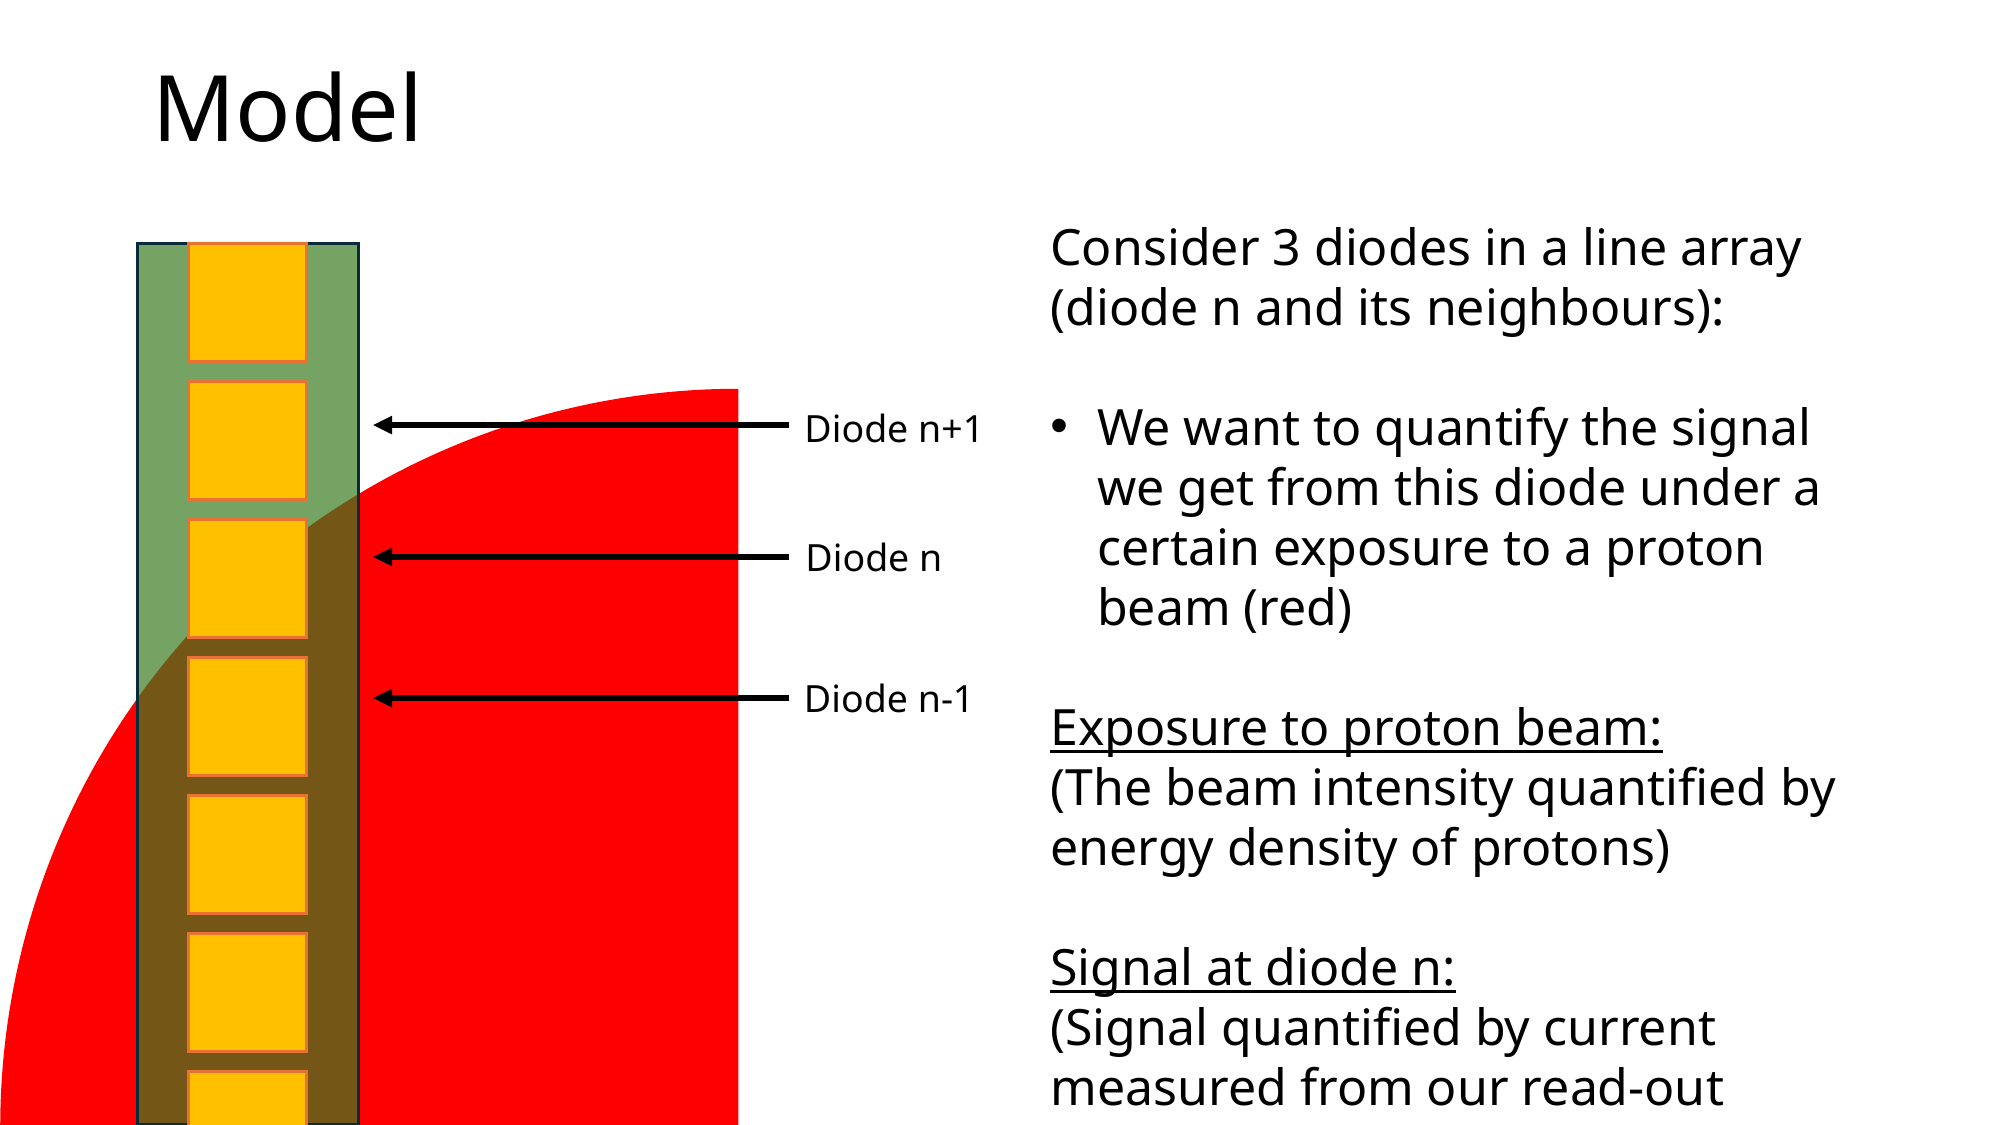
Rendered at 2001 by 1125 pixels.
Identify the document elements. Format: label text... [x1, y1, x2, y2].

title Model [137, 3, 1863, 221]
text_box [0, 242, 1478, 1125]
